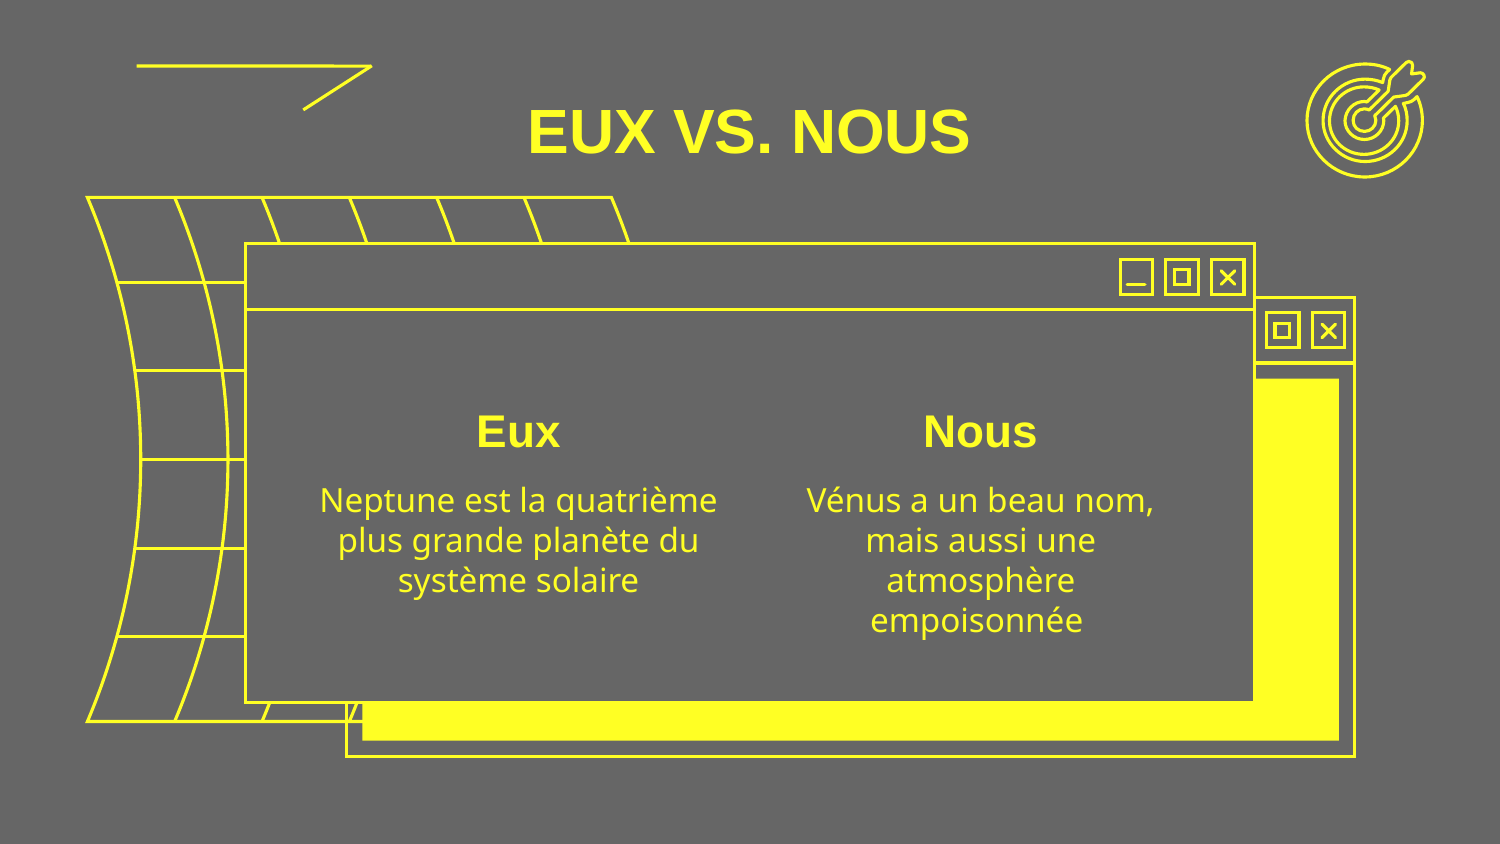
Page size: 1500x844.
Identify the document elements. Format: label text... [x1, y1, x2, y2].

list Vénus a un beau nom, mais aussi une atmosphère empoisonnée [761, 465, 1201, 620]
title EUX VS. NOUS [116, 76, 1383, 171]
list Neptune est la quatrième plus grande planète du système solaire [299, 465, 739, 620]
subtitle Nous [761, 386, 1201, 465]
subtitle Eux [299, 386, 739, 465]
